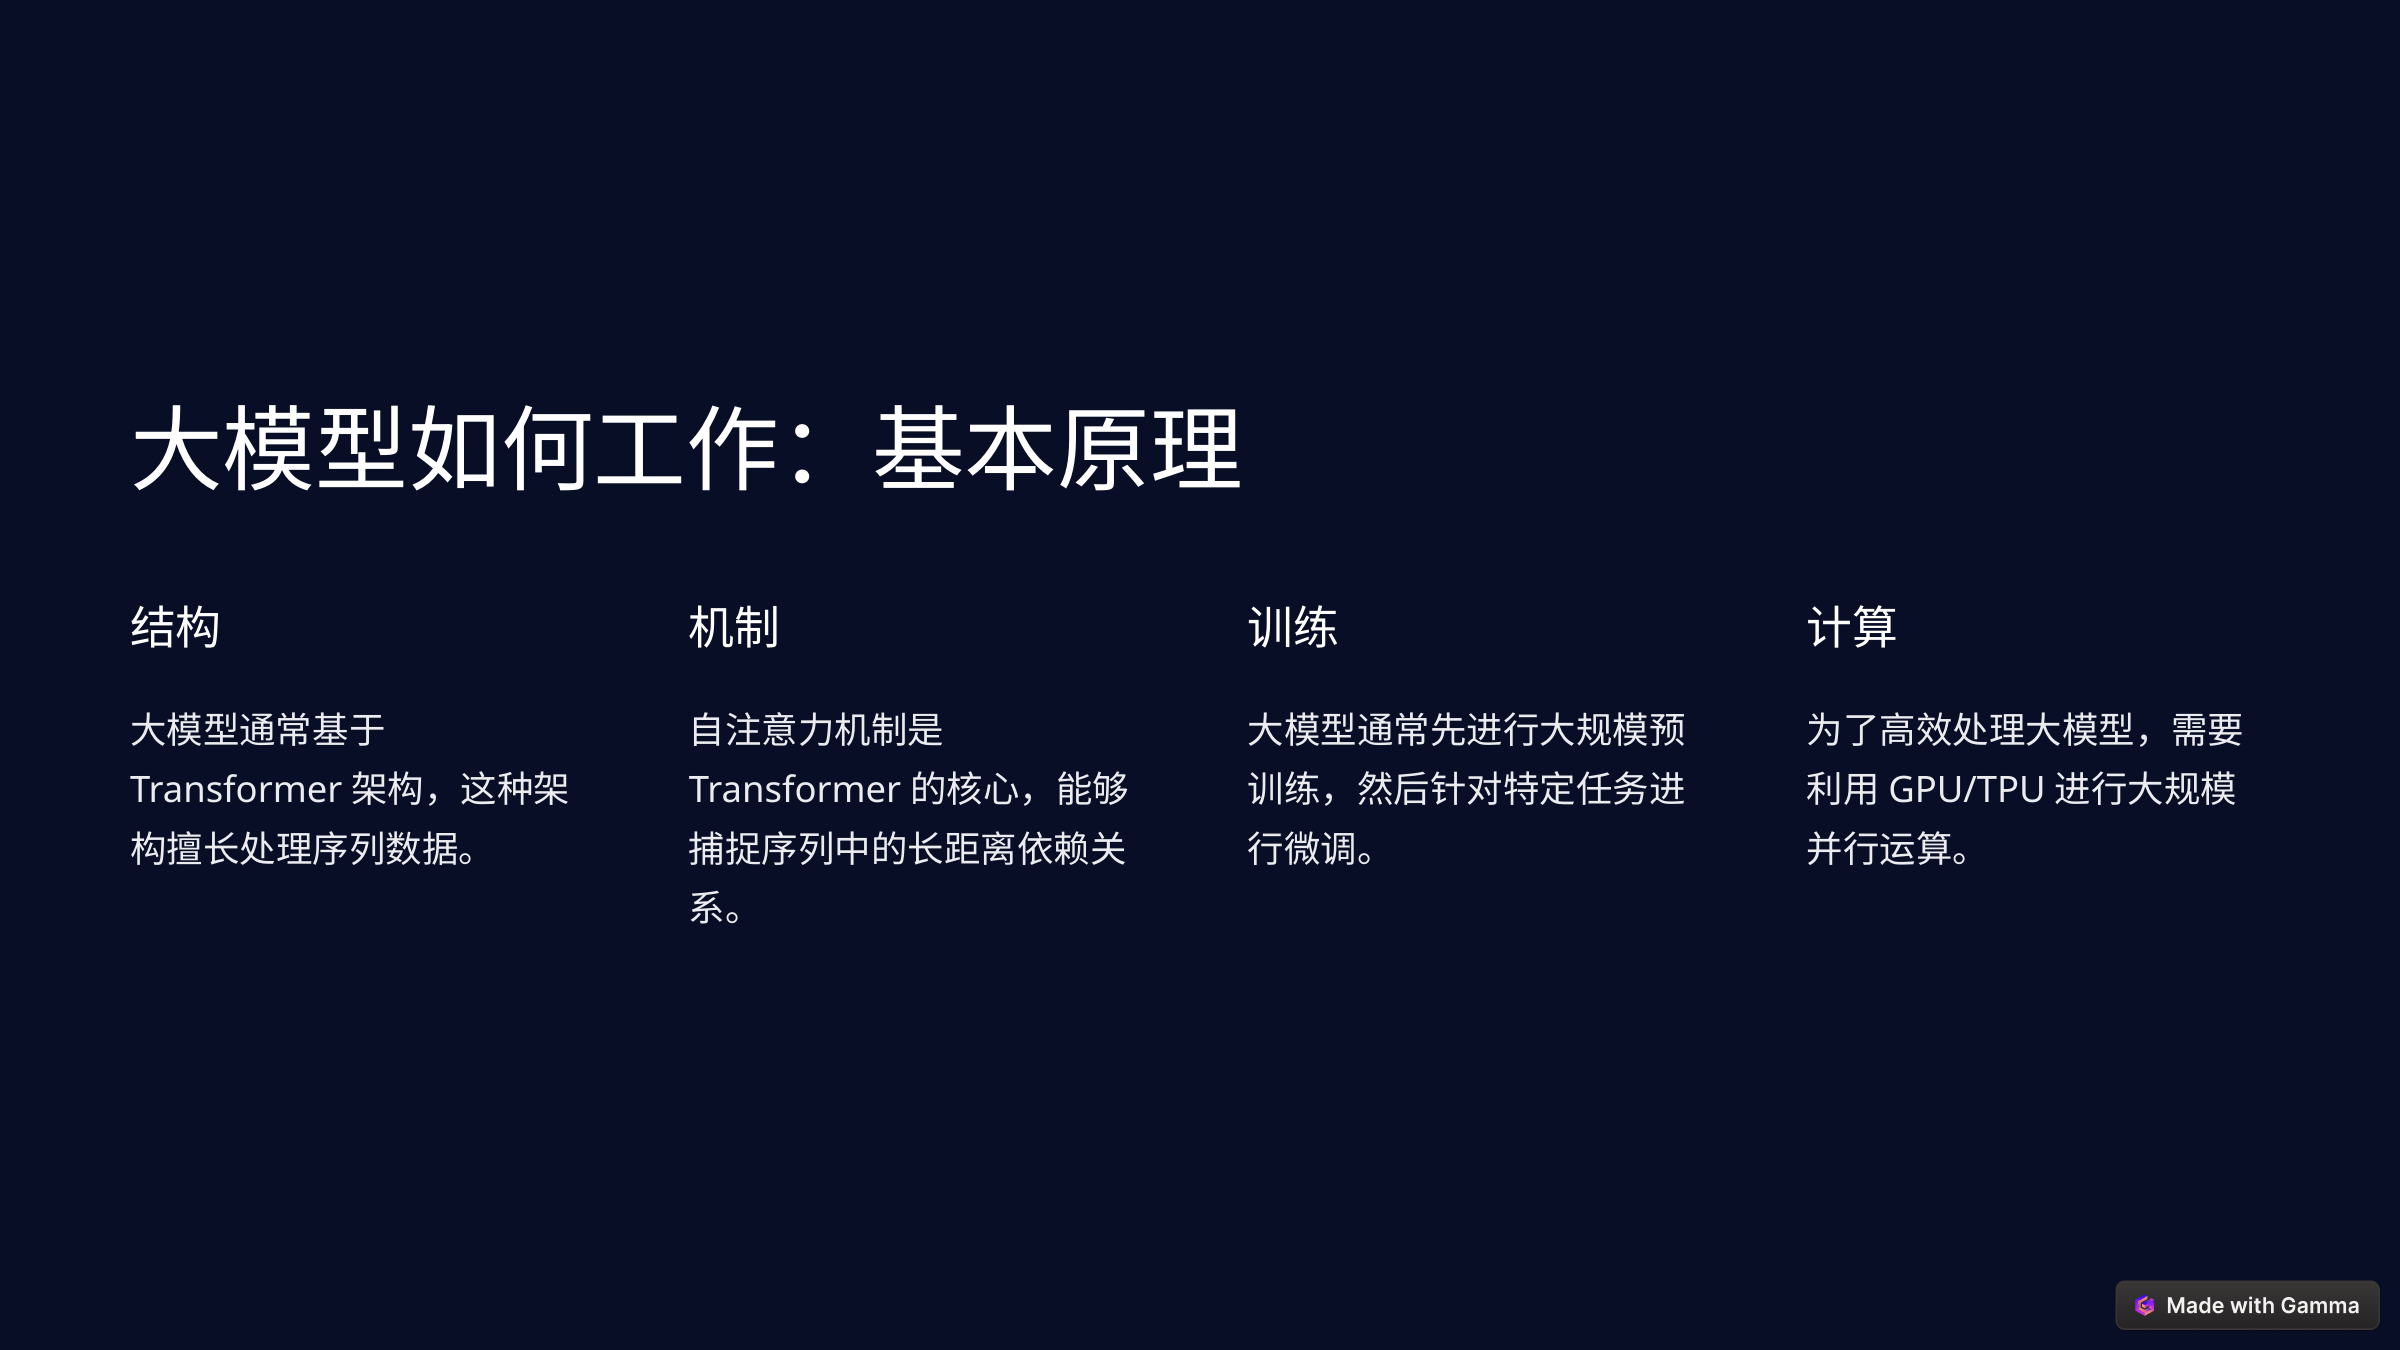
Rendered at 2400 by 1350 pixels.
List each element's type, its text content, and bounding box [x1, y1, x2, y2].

text_box 大模型通常先进行大规模预训练，然后针对特定任务进行微调。 [1247, 691, 1715, 870]
text_box 大模型通常基于Transformer架构，这种架构擅长处理序列数据。 [130, 691, 597, 870]
text_box 大模型如何工作：基本原理 [130, 386, 1247, 504]
text_box 训练 [1247, 596, 1713, 655]
text_box 机制 [688, 596, 1155, 655]
text_box 为了高效处理大模型，需要利用GPU/TPU进行大规模并行运算。 [1806, 691, 2274, 870]
picture [2106, 1271, 2389, 1339]
text_box 结构 [130, 596, 596, 655]
text_box 计算 [1806, 596, 2272, 655]
text_box 自注意力机制是Transformer的核心，能够捕捉序列中的长距离依赖关系。 [688, 691, 1156, 930]
